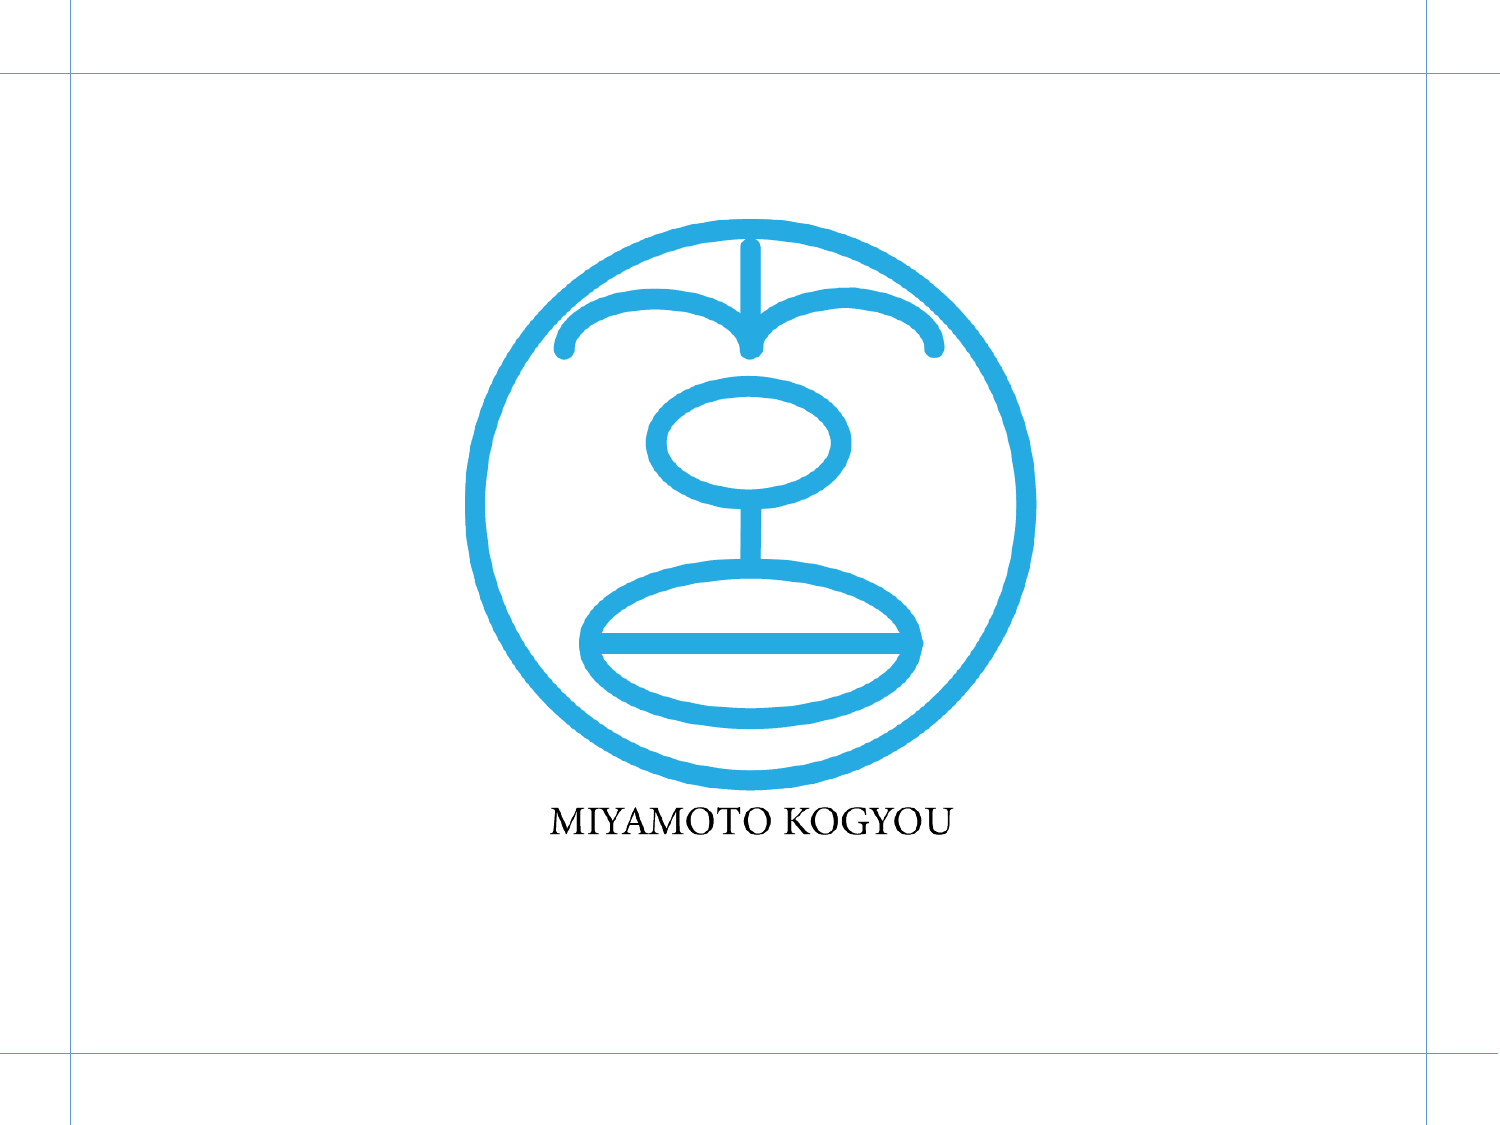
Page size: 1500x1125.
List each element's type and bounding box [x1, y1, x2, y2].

picture [401, 155, 1099, 853]
